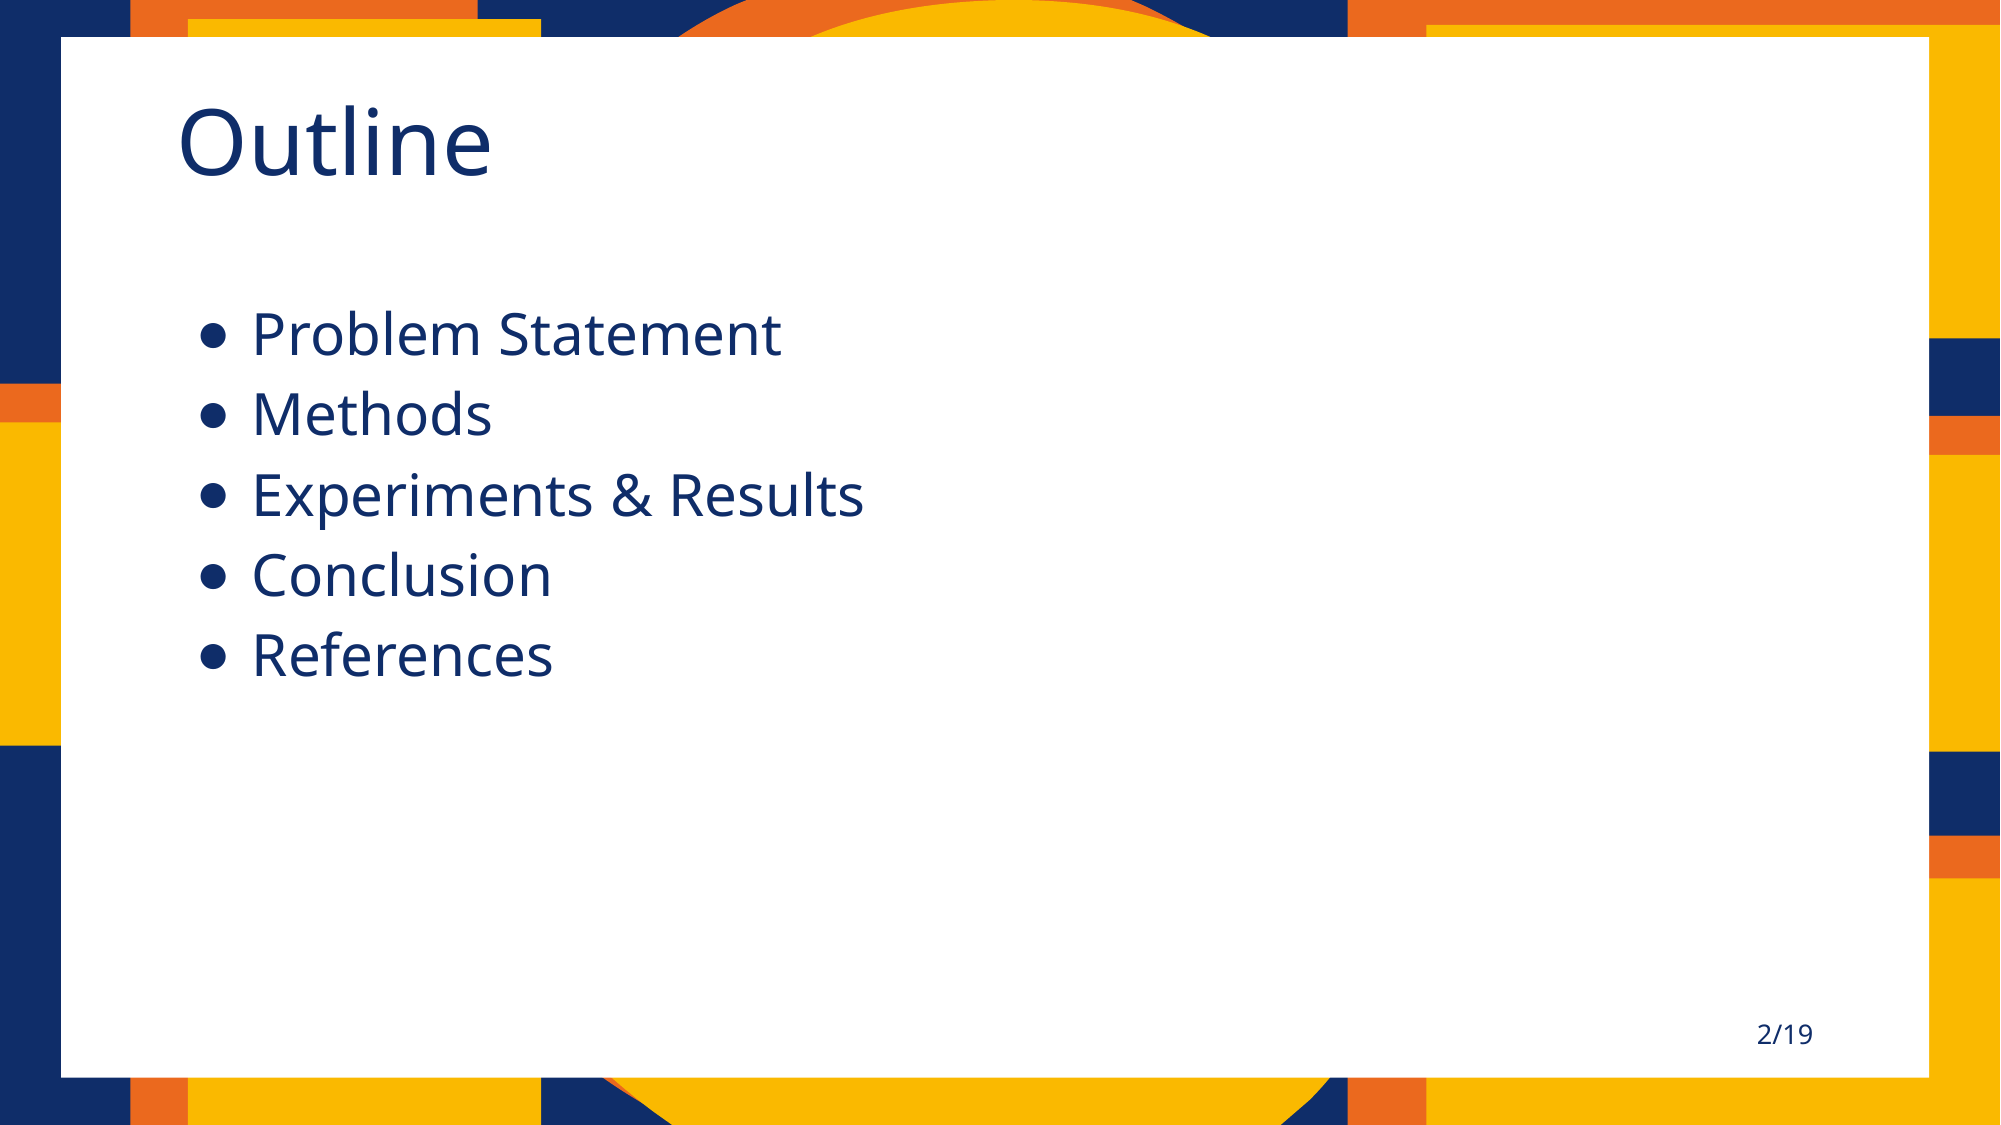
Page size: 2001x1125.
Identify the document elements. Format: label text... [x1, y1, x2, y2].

slide_number 2/19 [1619, 1005, 1829, 1066]
list Problem Statement Methods Experiments & Results Conclusion References [161, 279, 1829, 994]
title Outline [161, 37, 1829, 255]
